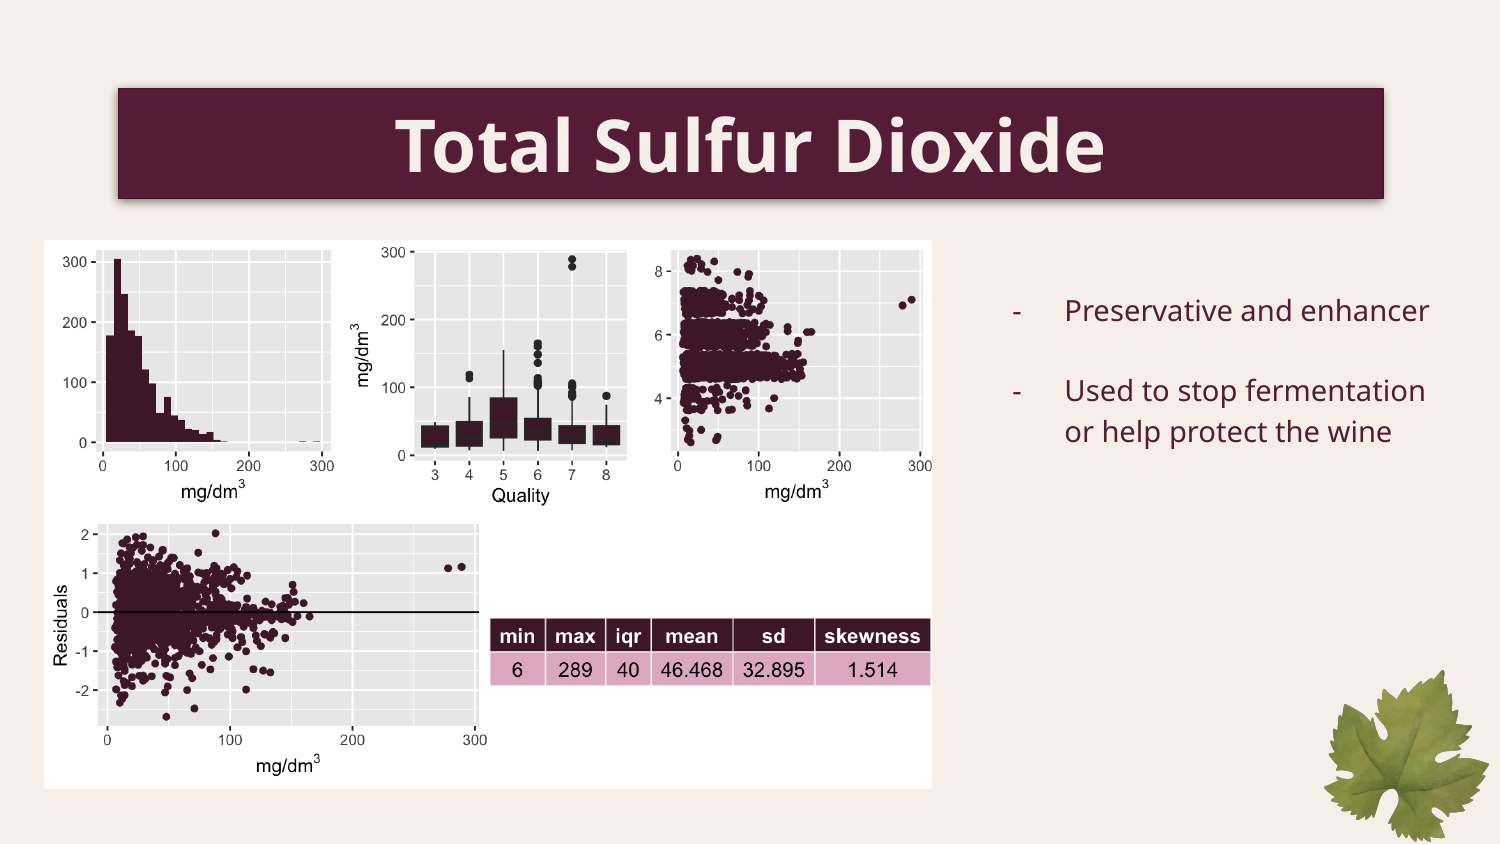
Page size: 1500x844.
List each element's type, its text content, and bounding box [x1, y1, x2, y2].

picture [44, 240, 932, 789]
text_box Preservative and enhancer Used to stop fermentation or help protect the wine [974, 272, 1459, 770]
picture [1324, 670, 1489, 842]
title Total Sulfur Dioxide [118, 88, 1384, 199]
